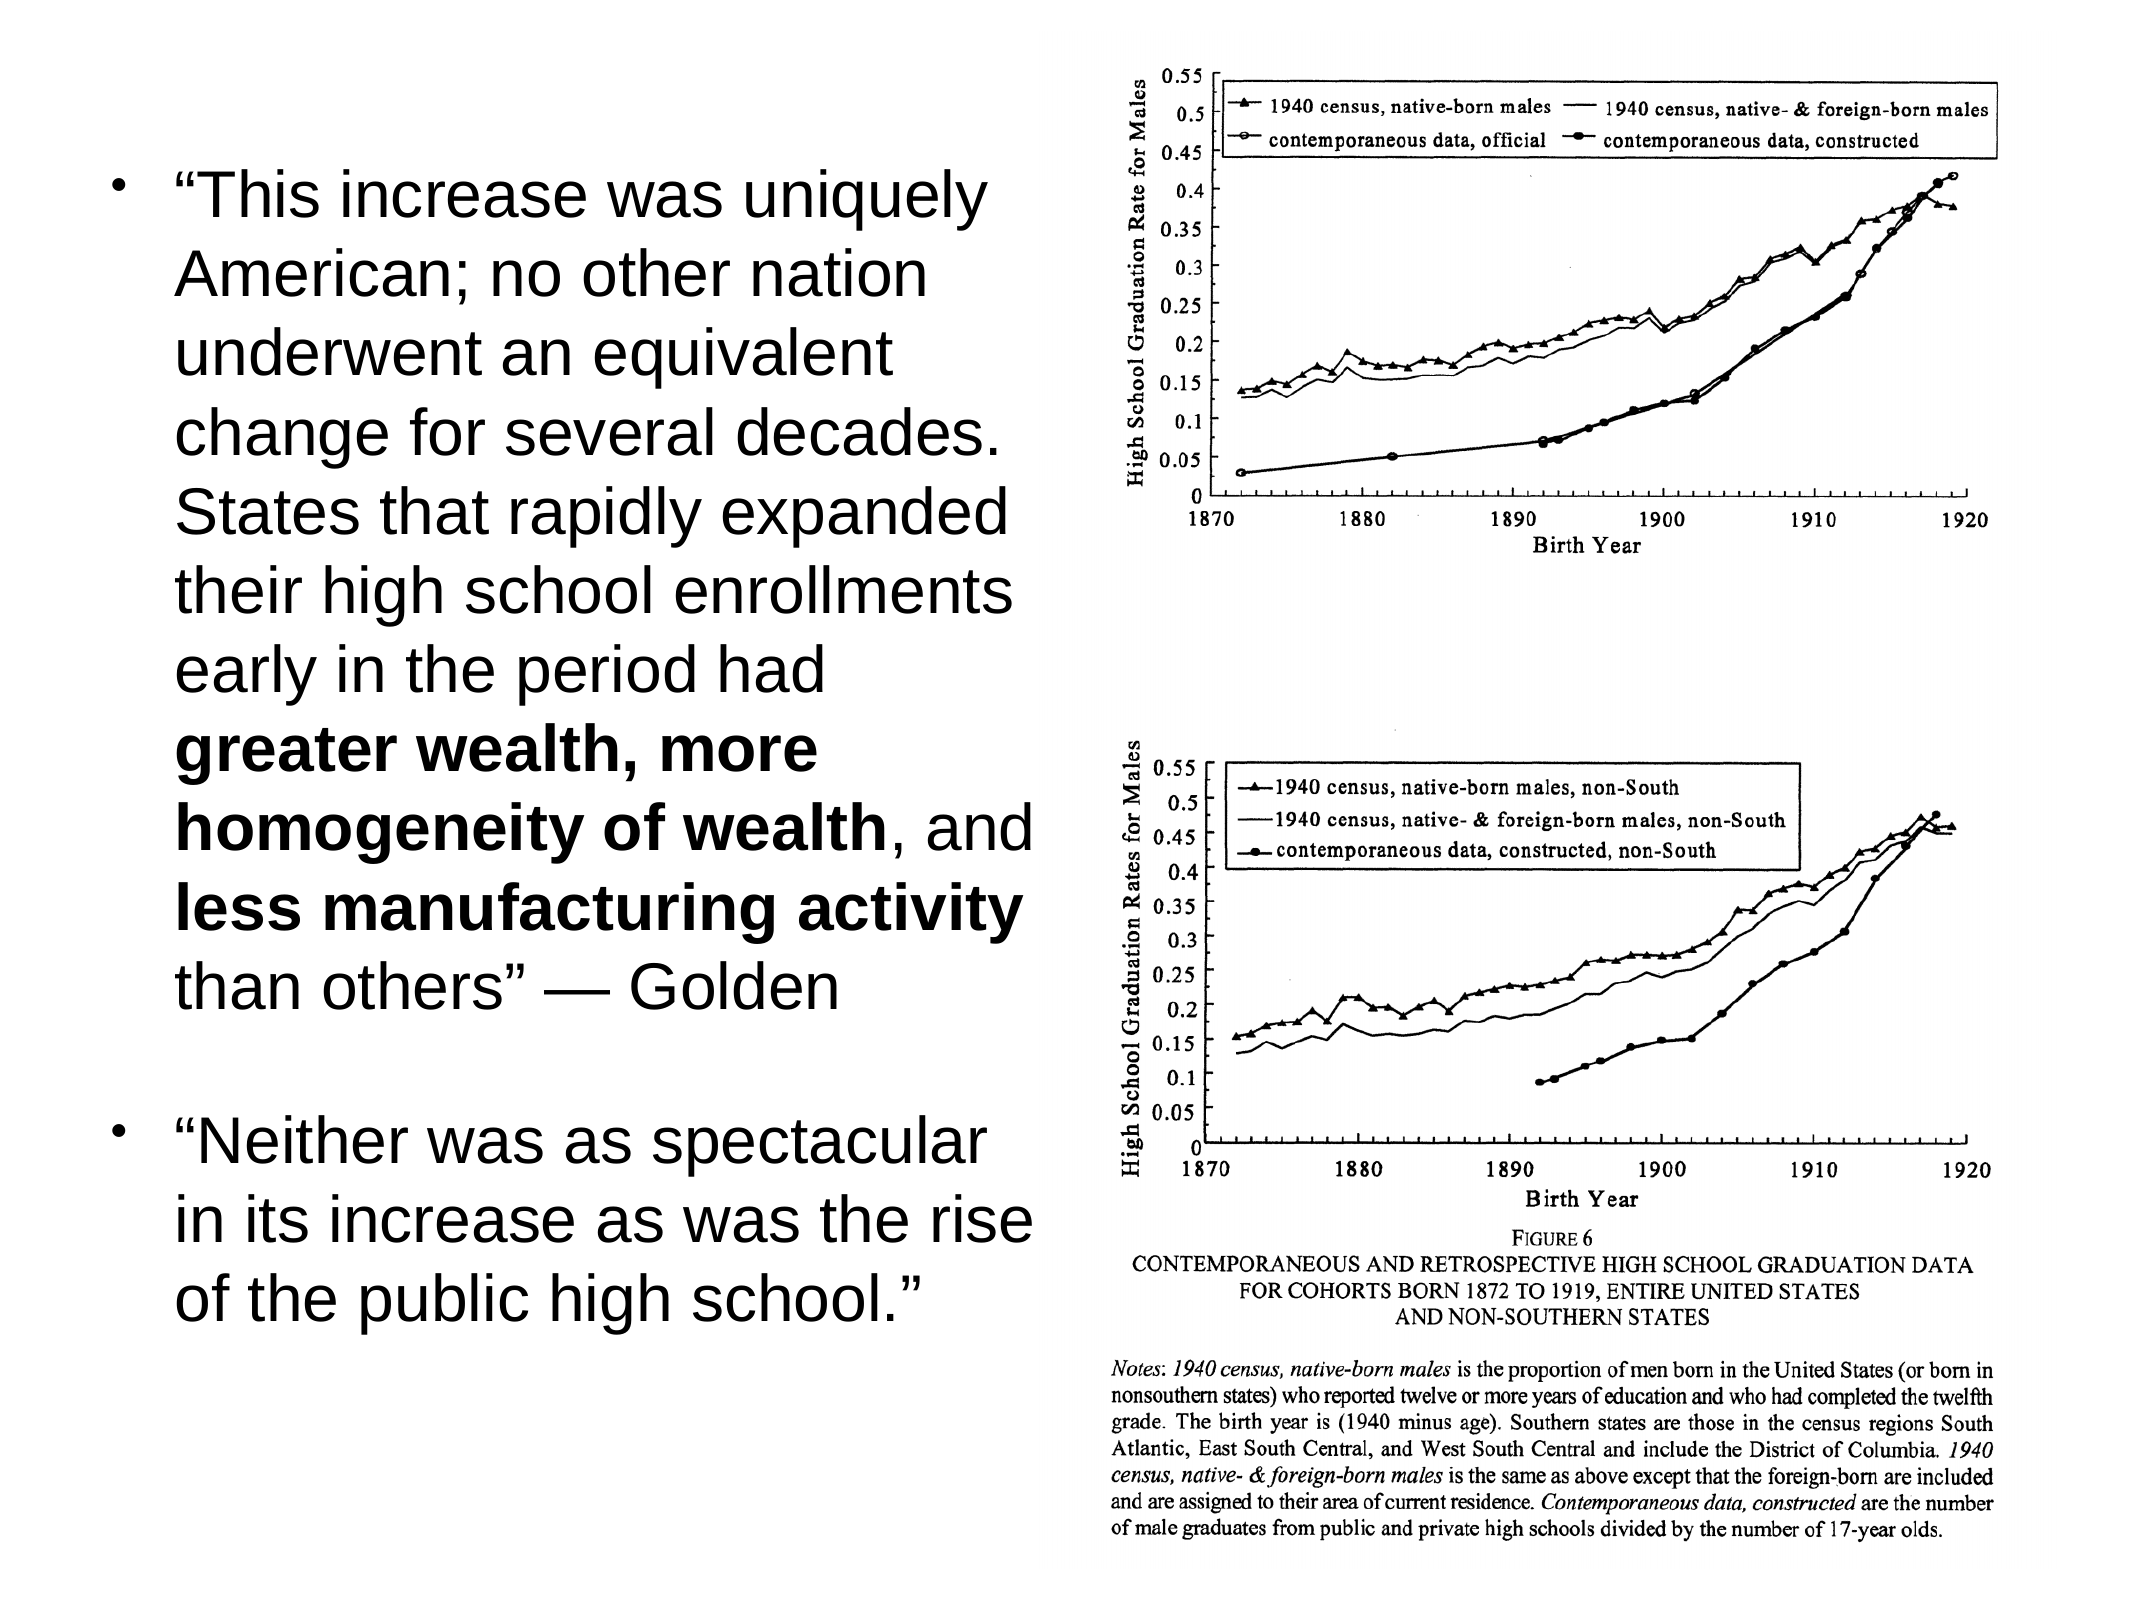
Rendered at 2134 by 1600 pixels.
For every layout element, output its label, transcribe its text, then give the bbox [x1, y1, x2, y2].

picture [1037, 31, 2060, 1569]
list “This increase was uniquely American; no other nation underwent an equivalent change for several decades. States that rapidly expanded their high school enrollments early in the period had greater wealth, more homogeneity of wealth, and less manufacturing activity than others” — Golden “Neither was as spectacular in its increase as was the rise of the public high school.” [101, 72, 1033, 1415]
